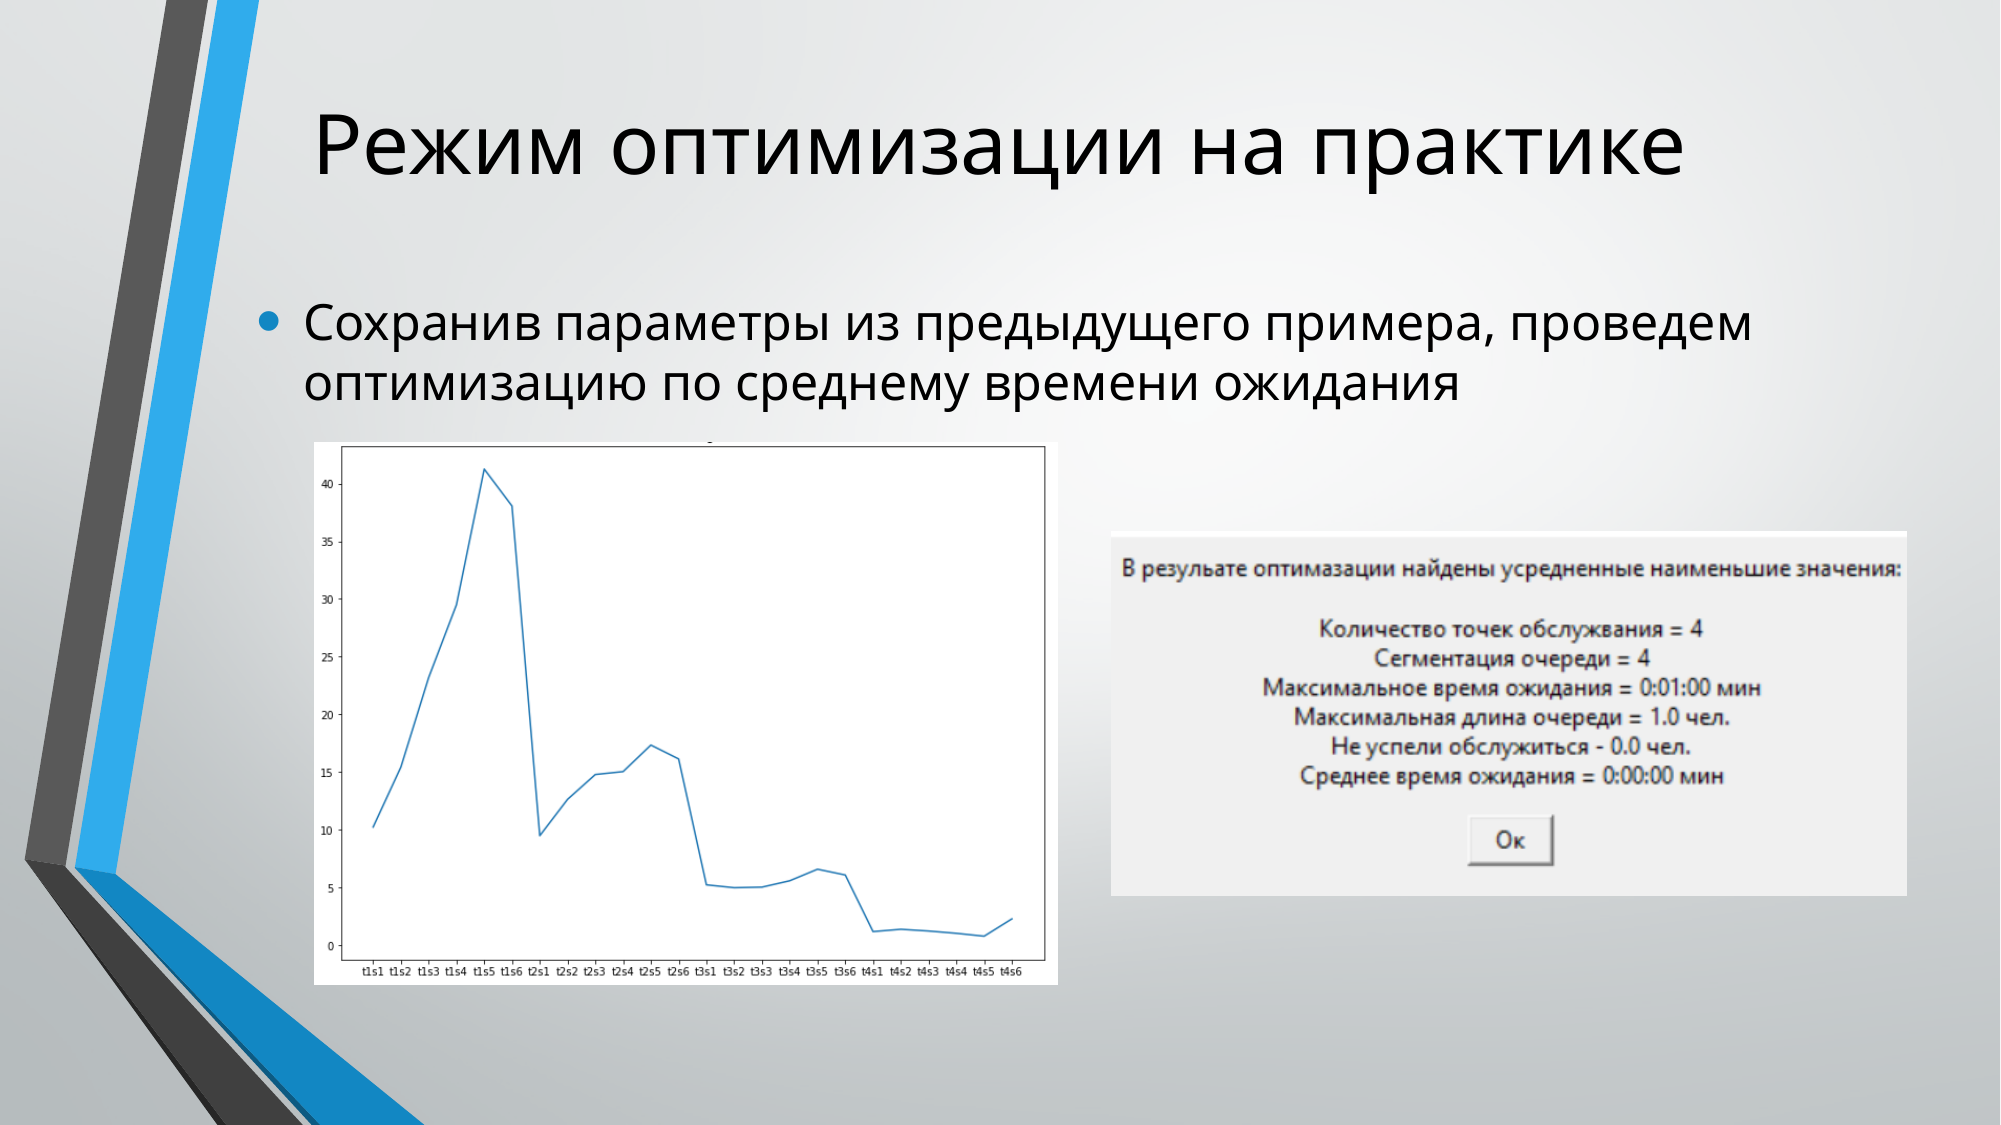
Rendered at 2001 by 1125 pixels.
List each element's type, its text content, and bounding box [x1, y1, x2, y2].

list Сохранив параметры из предыдущего примера, проведем оптимизацию по среднему времени ожидания [241, 151, 1932, 550]
title Режим оптимизации на практике [187, 0, 1813, 284]
picture [1110, 531, 1907, 897]
picture [314, 442, 1058, 985]
